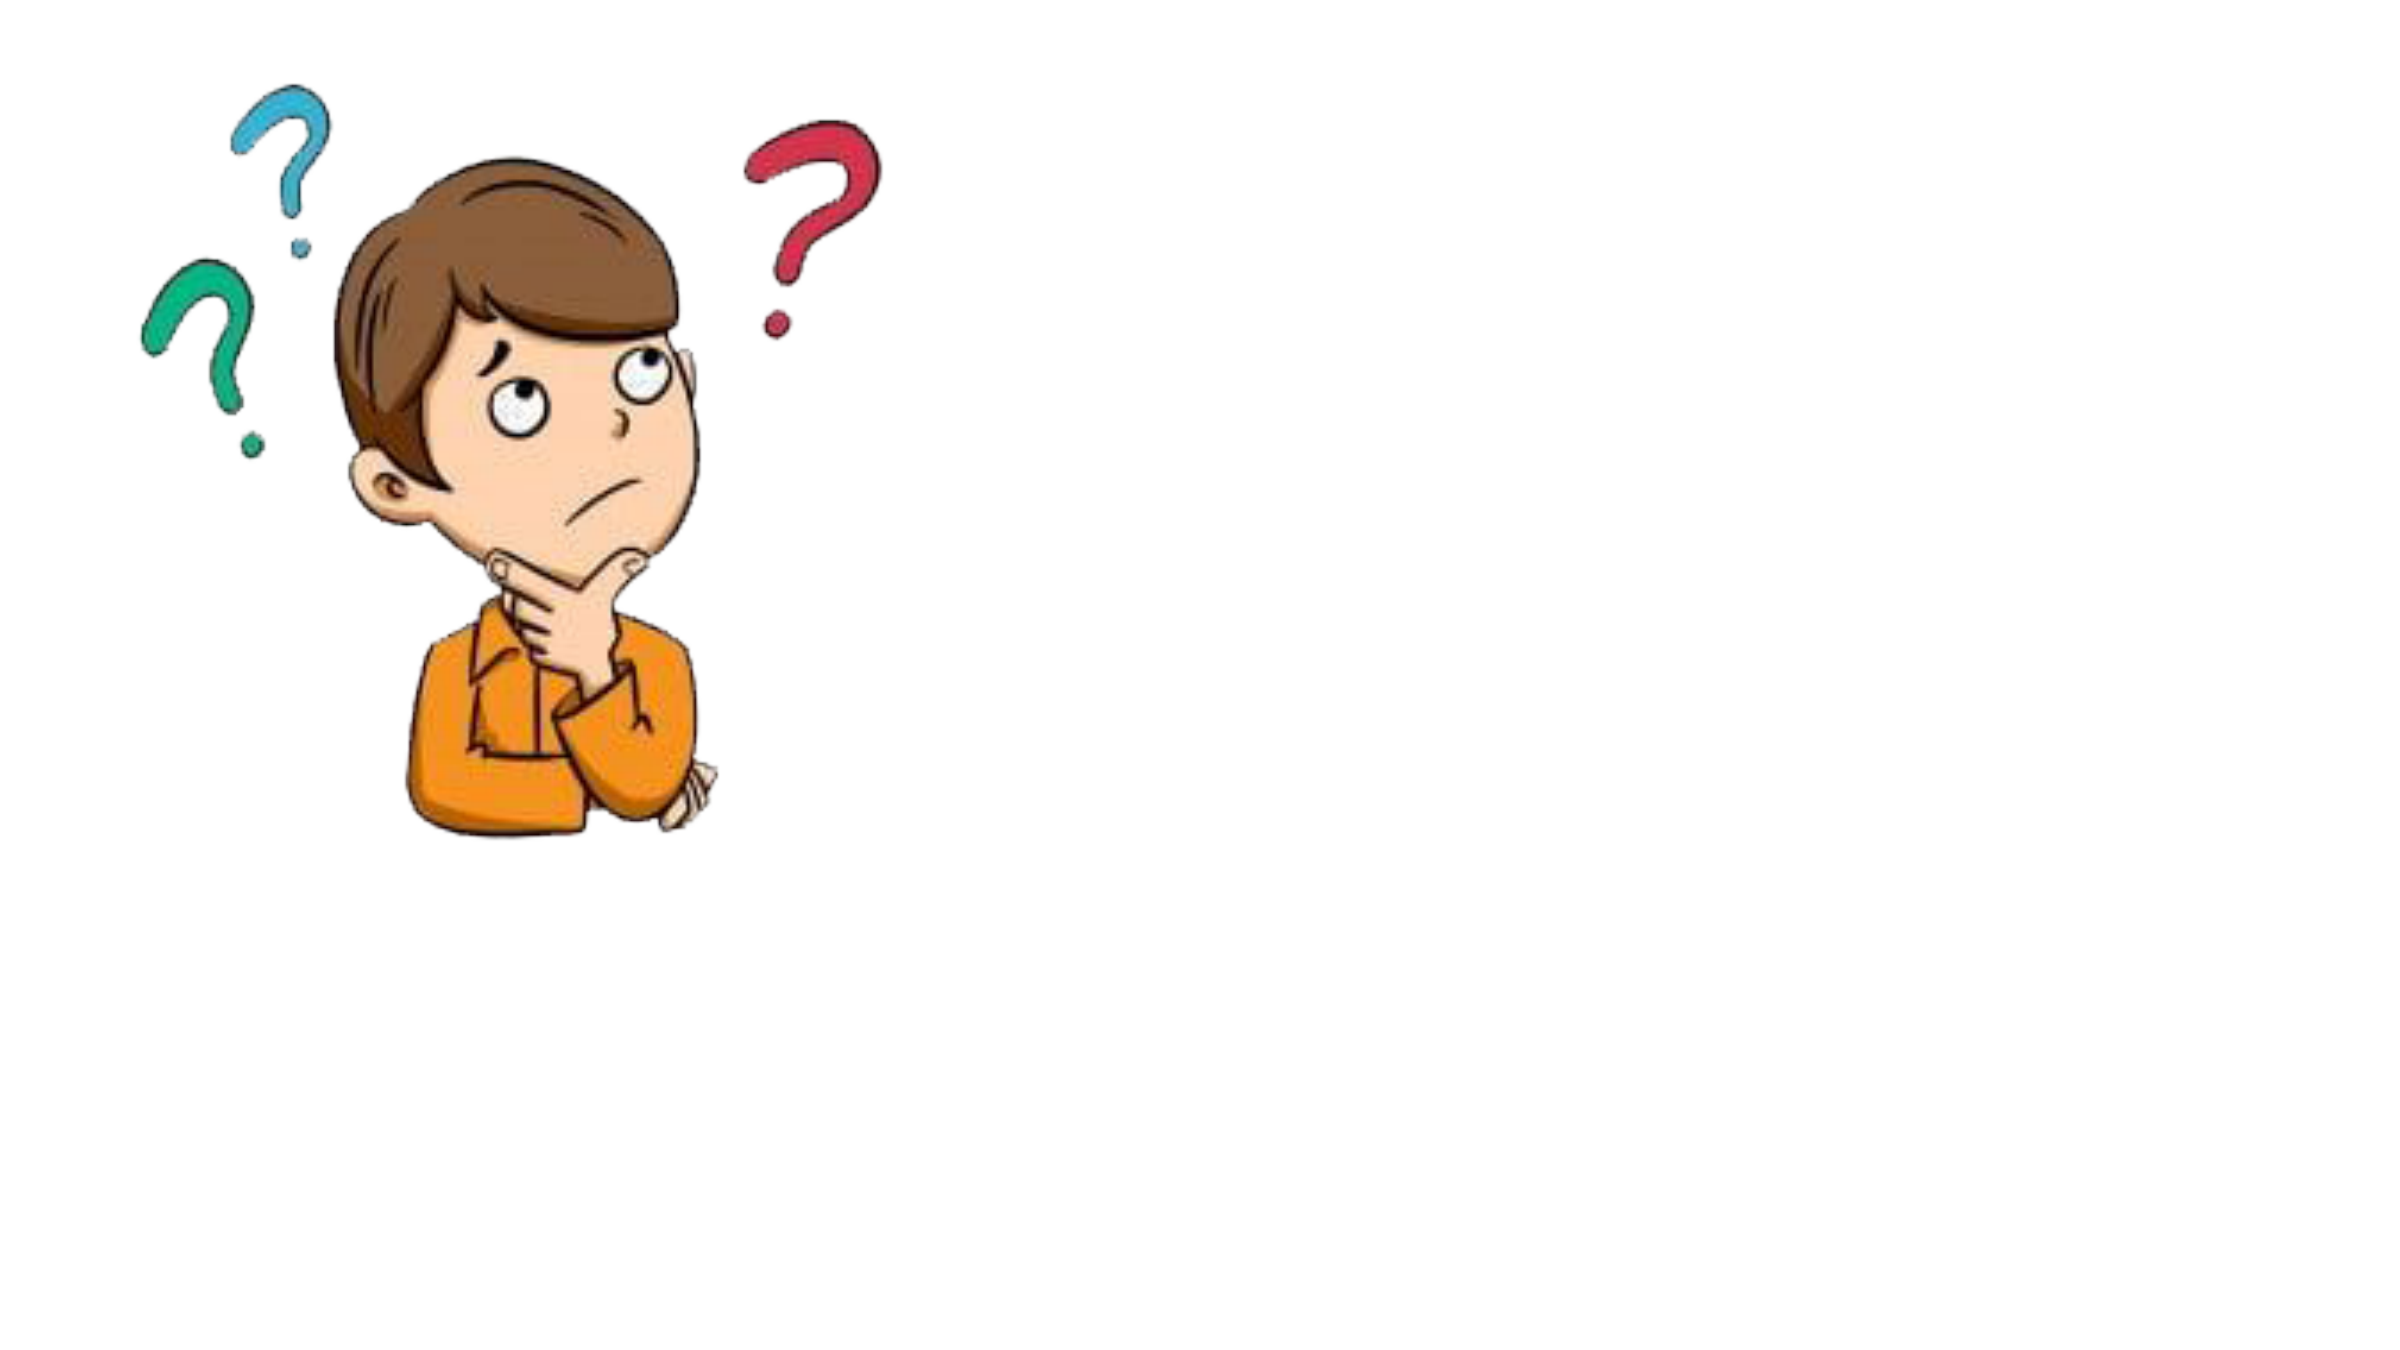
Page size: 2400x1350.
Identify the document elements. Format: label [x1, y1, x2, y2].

picture [103, 46, 923, 895]
